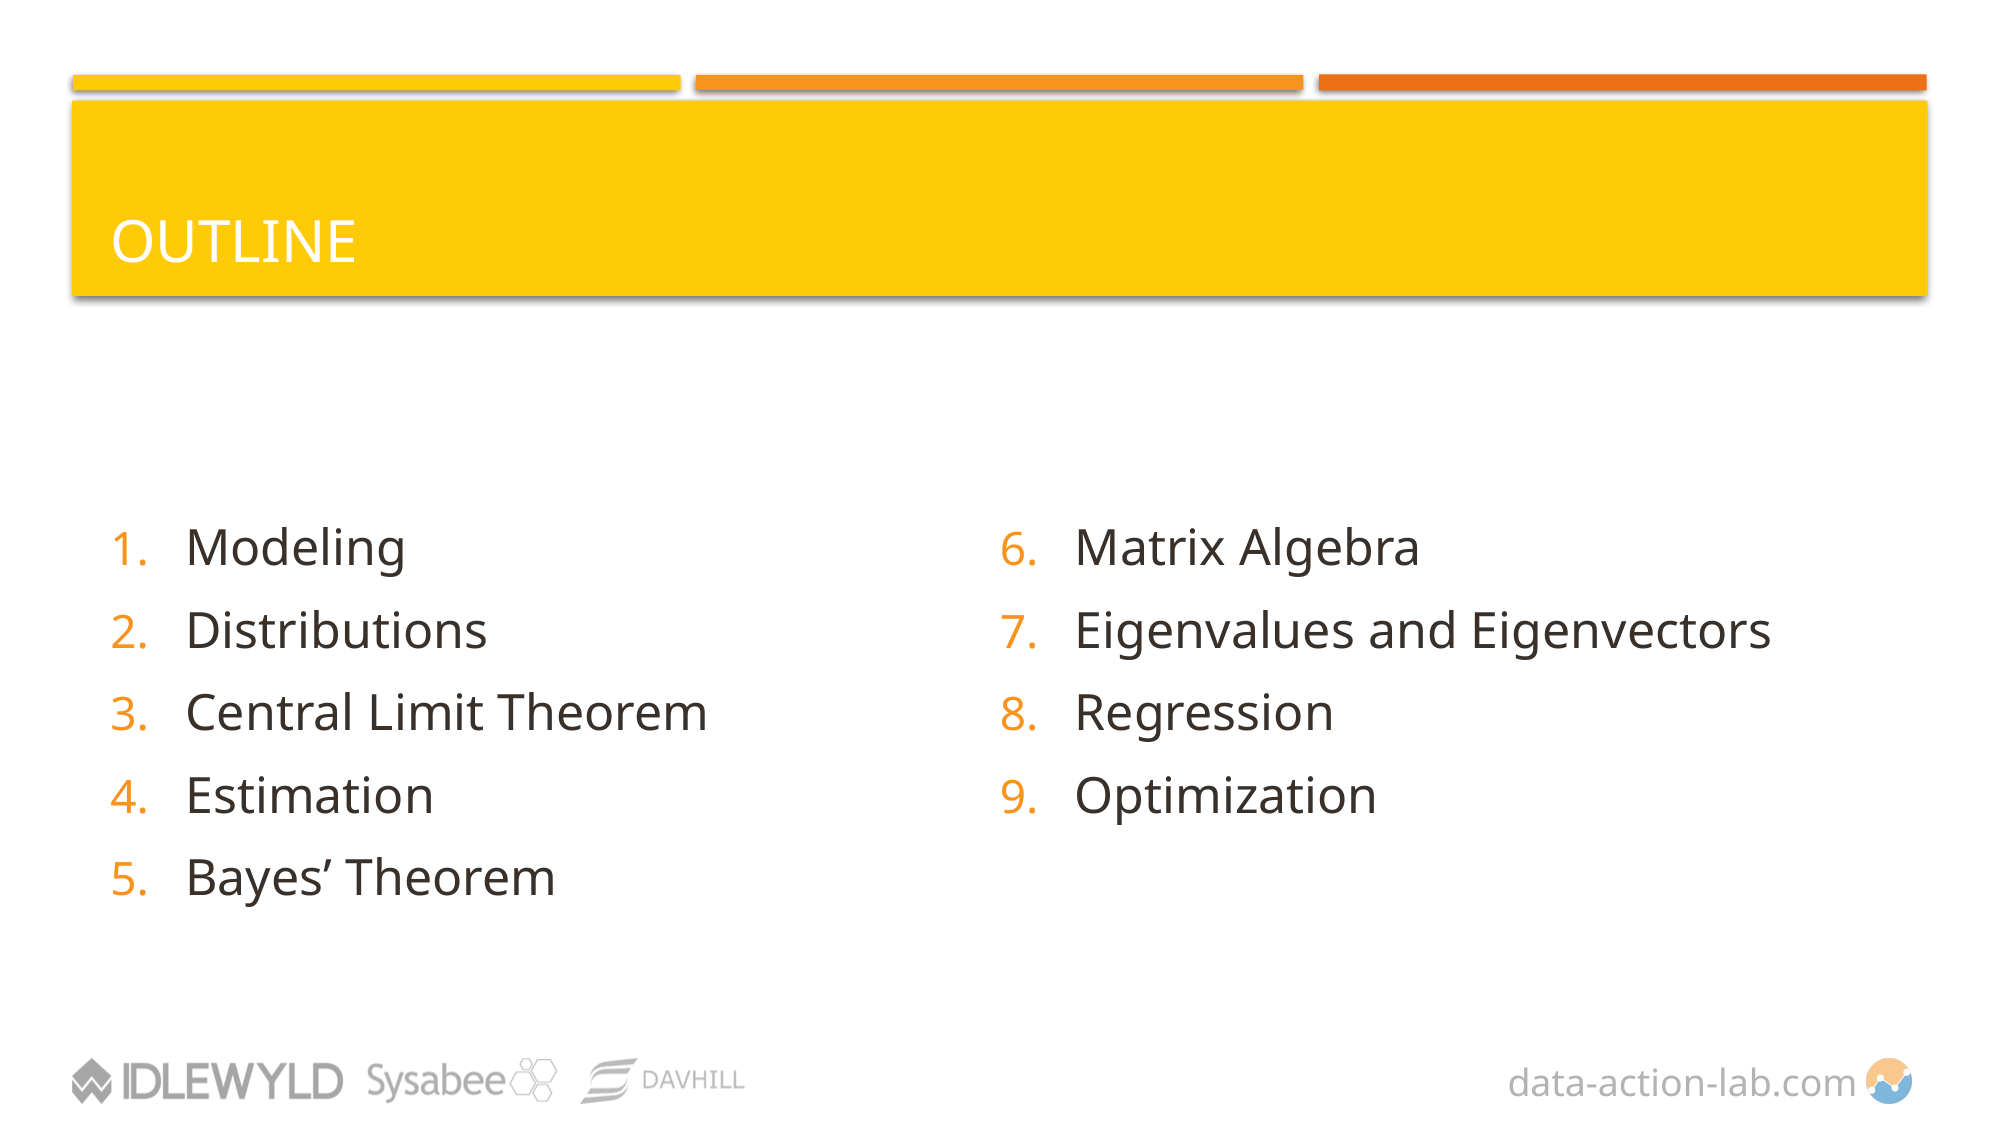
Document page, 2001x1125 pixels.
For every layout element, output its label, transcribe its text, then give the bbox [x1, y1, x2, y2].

title OUTLINE [95, 115, 1905, 282]
picture [72, 1058, 745, 1104]
list Modeling Distributions Central Limit Theorem Estimation Bayes’ Theorem Matrix Algebra Eigenvalues and Eigenvectors Regression Optimization [95, 357, 1905, 1037]
